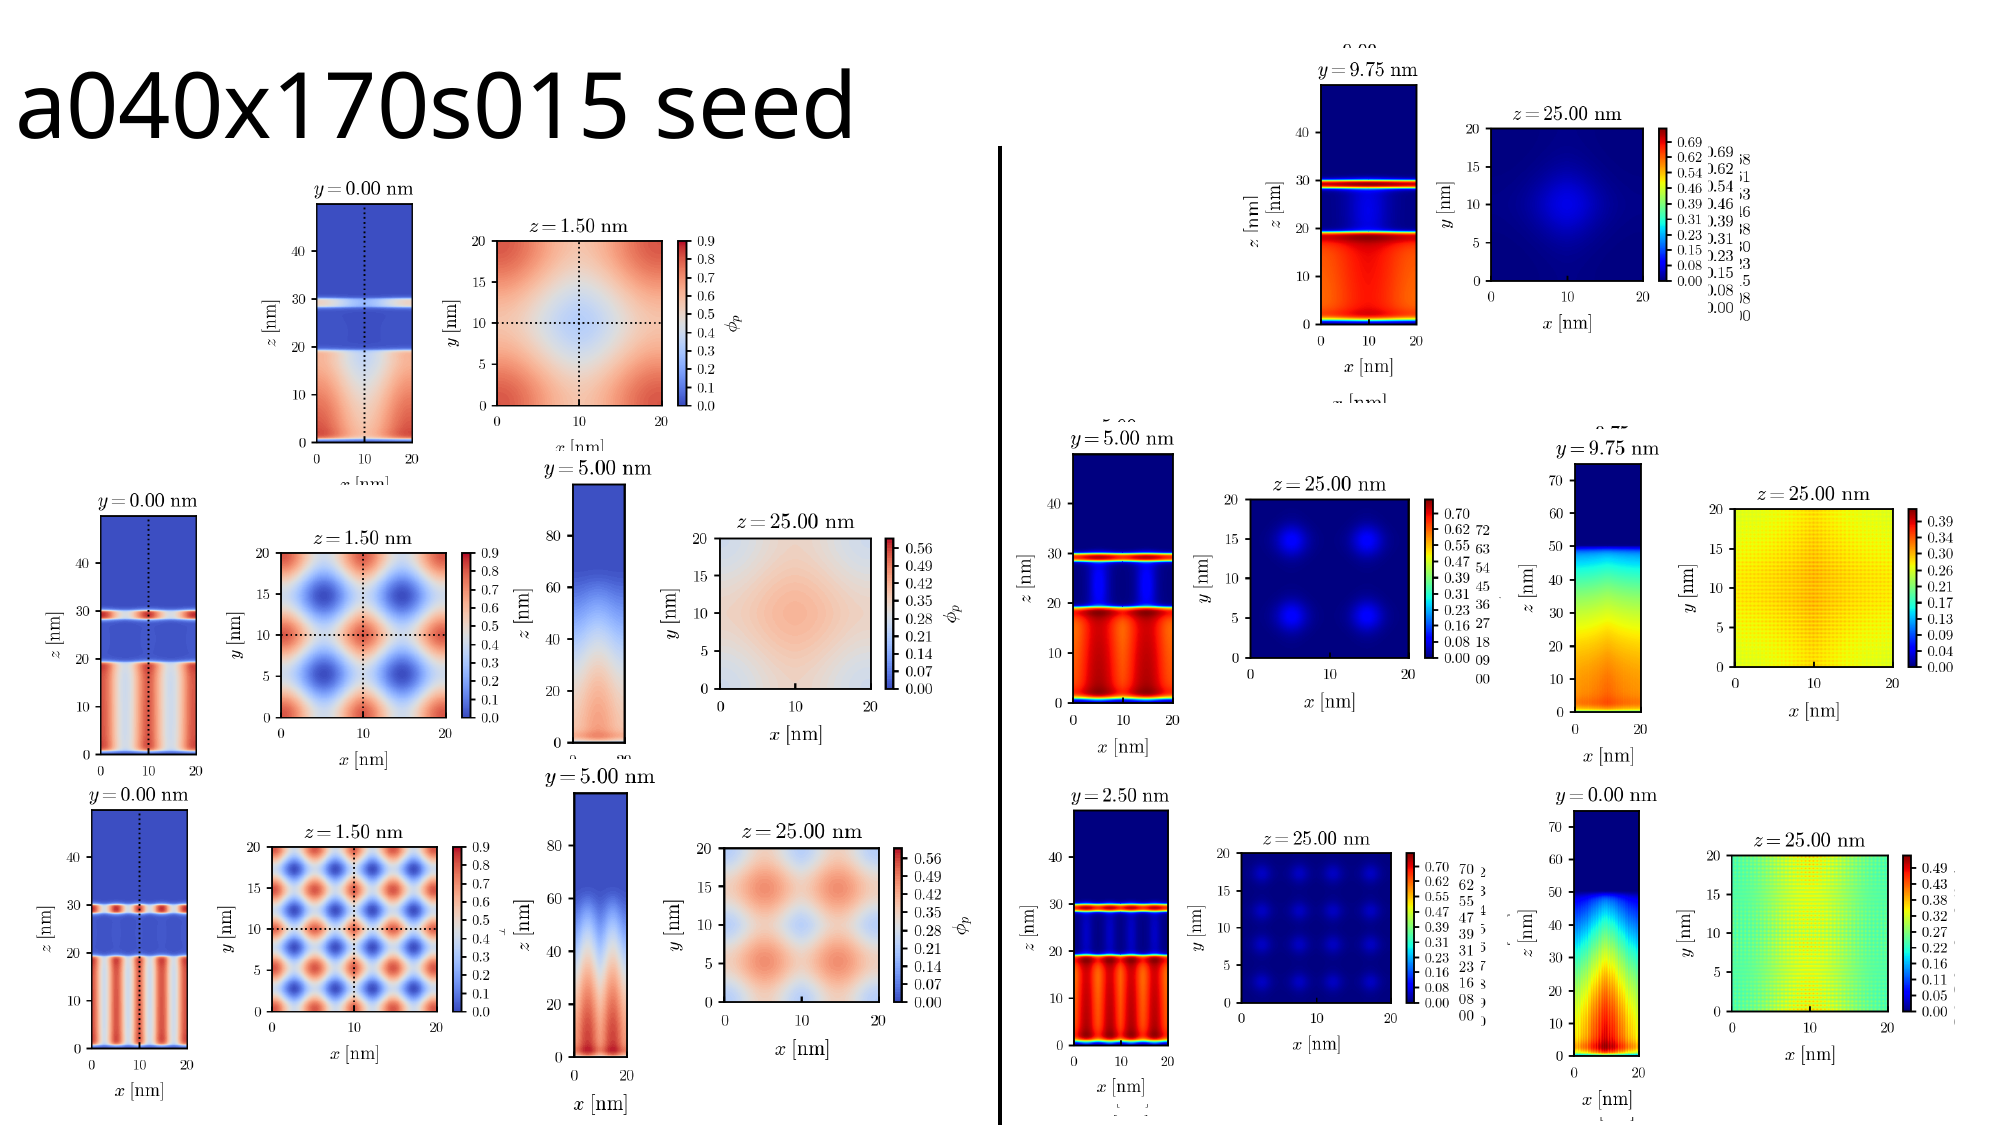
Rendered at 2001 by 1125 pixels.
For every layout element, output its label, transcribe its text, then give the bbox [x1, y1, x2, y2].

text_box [1008, 403, 1526, 777]
title a040x170s015 seed [0, 0, 1725, 218]
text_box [1501, 418, 1960, 774]
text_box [1494, 774, 1961, 1125]
picture [29, 173, 981, 1123]
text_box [1235, 36, 1757, 418]
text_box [1006, 763, 1494, 1125]
